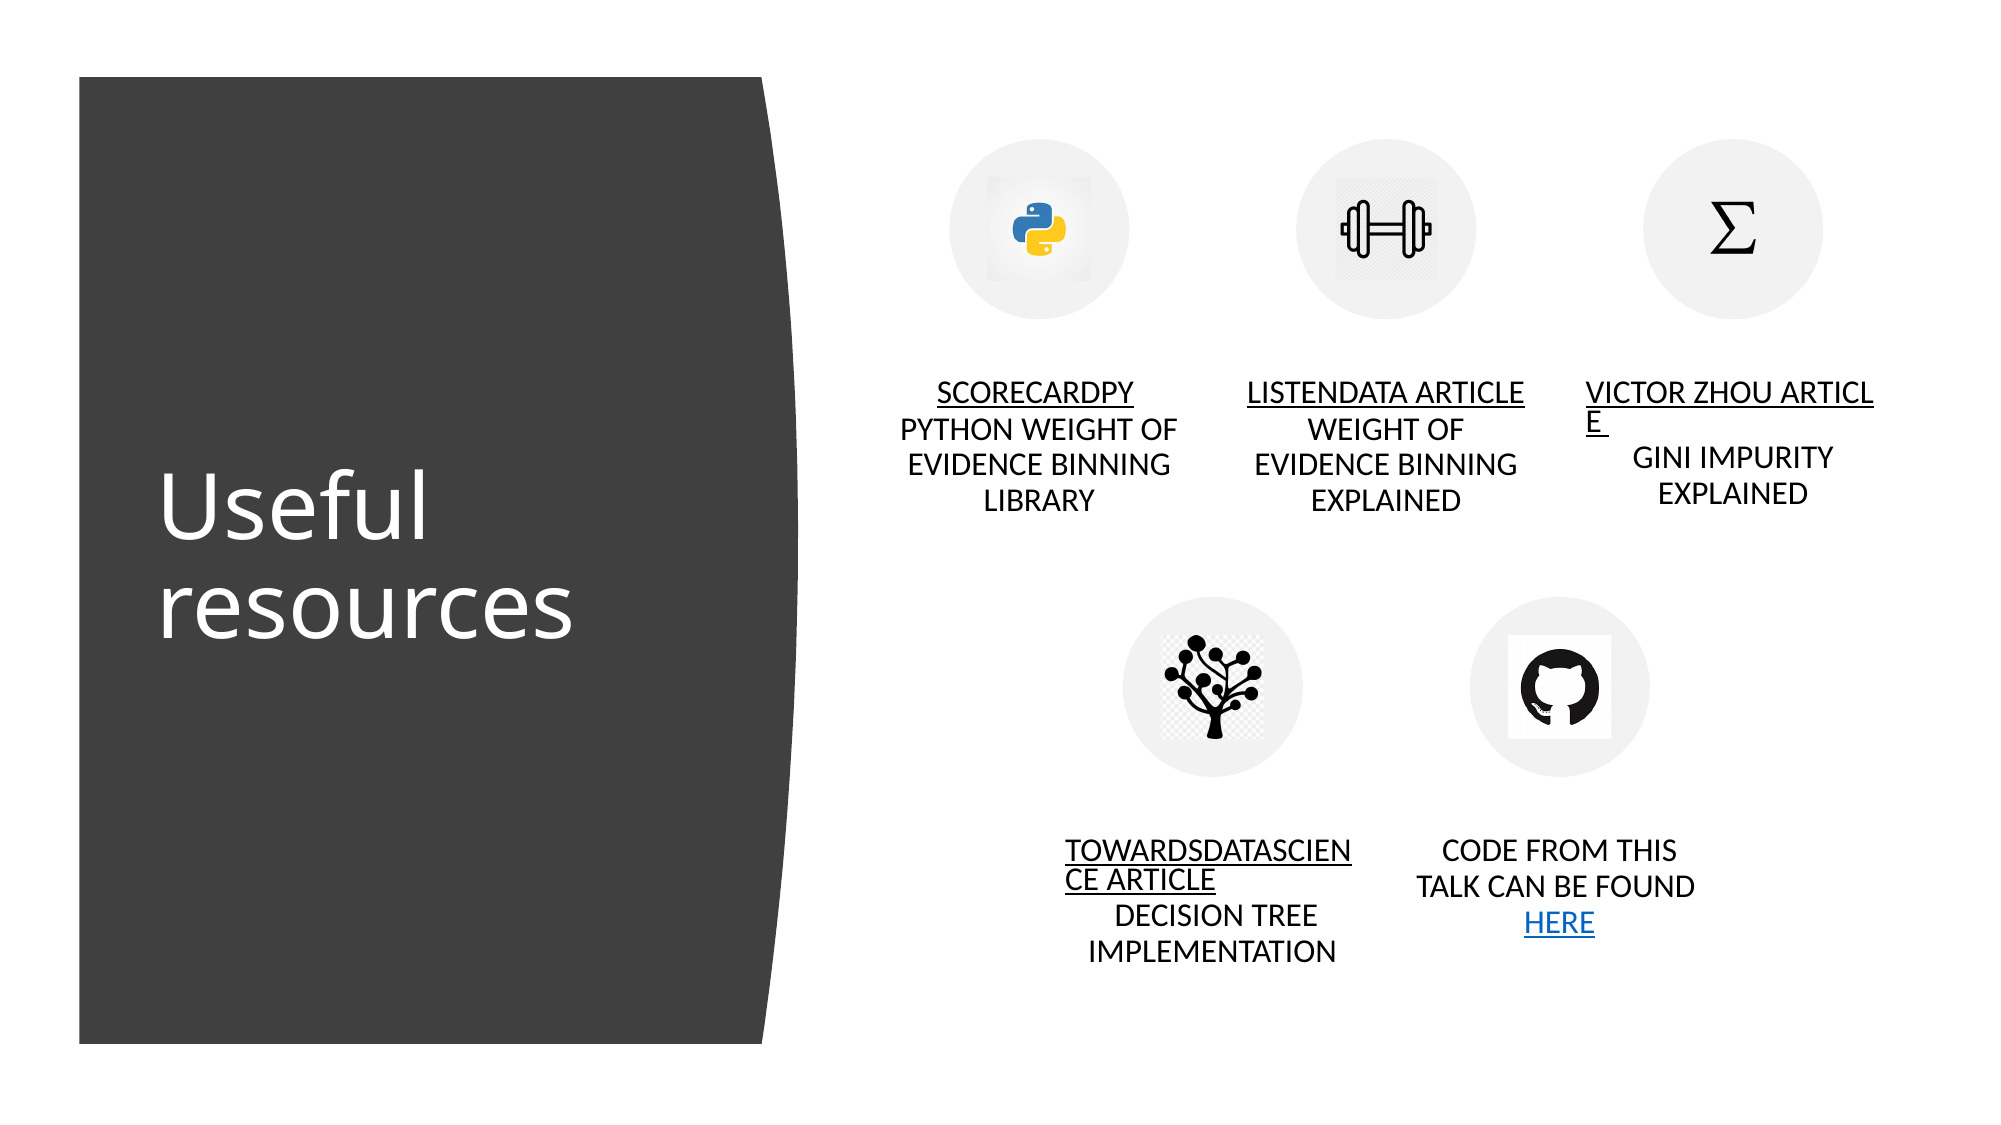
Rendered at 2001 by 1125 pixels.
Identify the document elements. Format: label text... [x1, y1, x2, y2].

text_box [78, 76, 800, 1045]
title Useful resources [141, 166, 702, 953]
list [852, 77, 1921, 1043]
